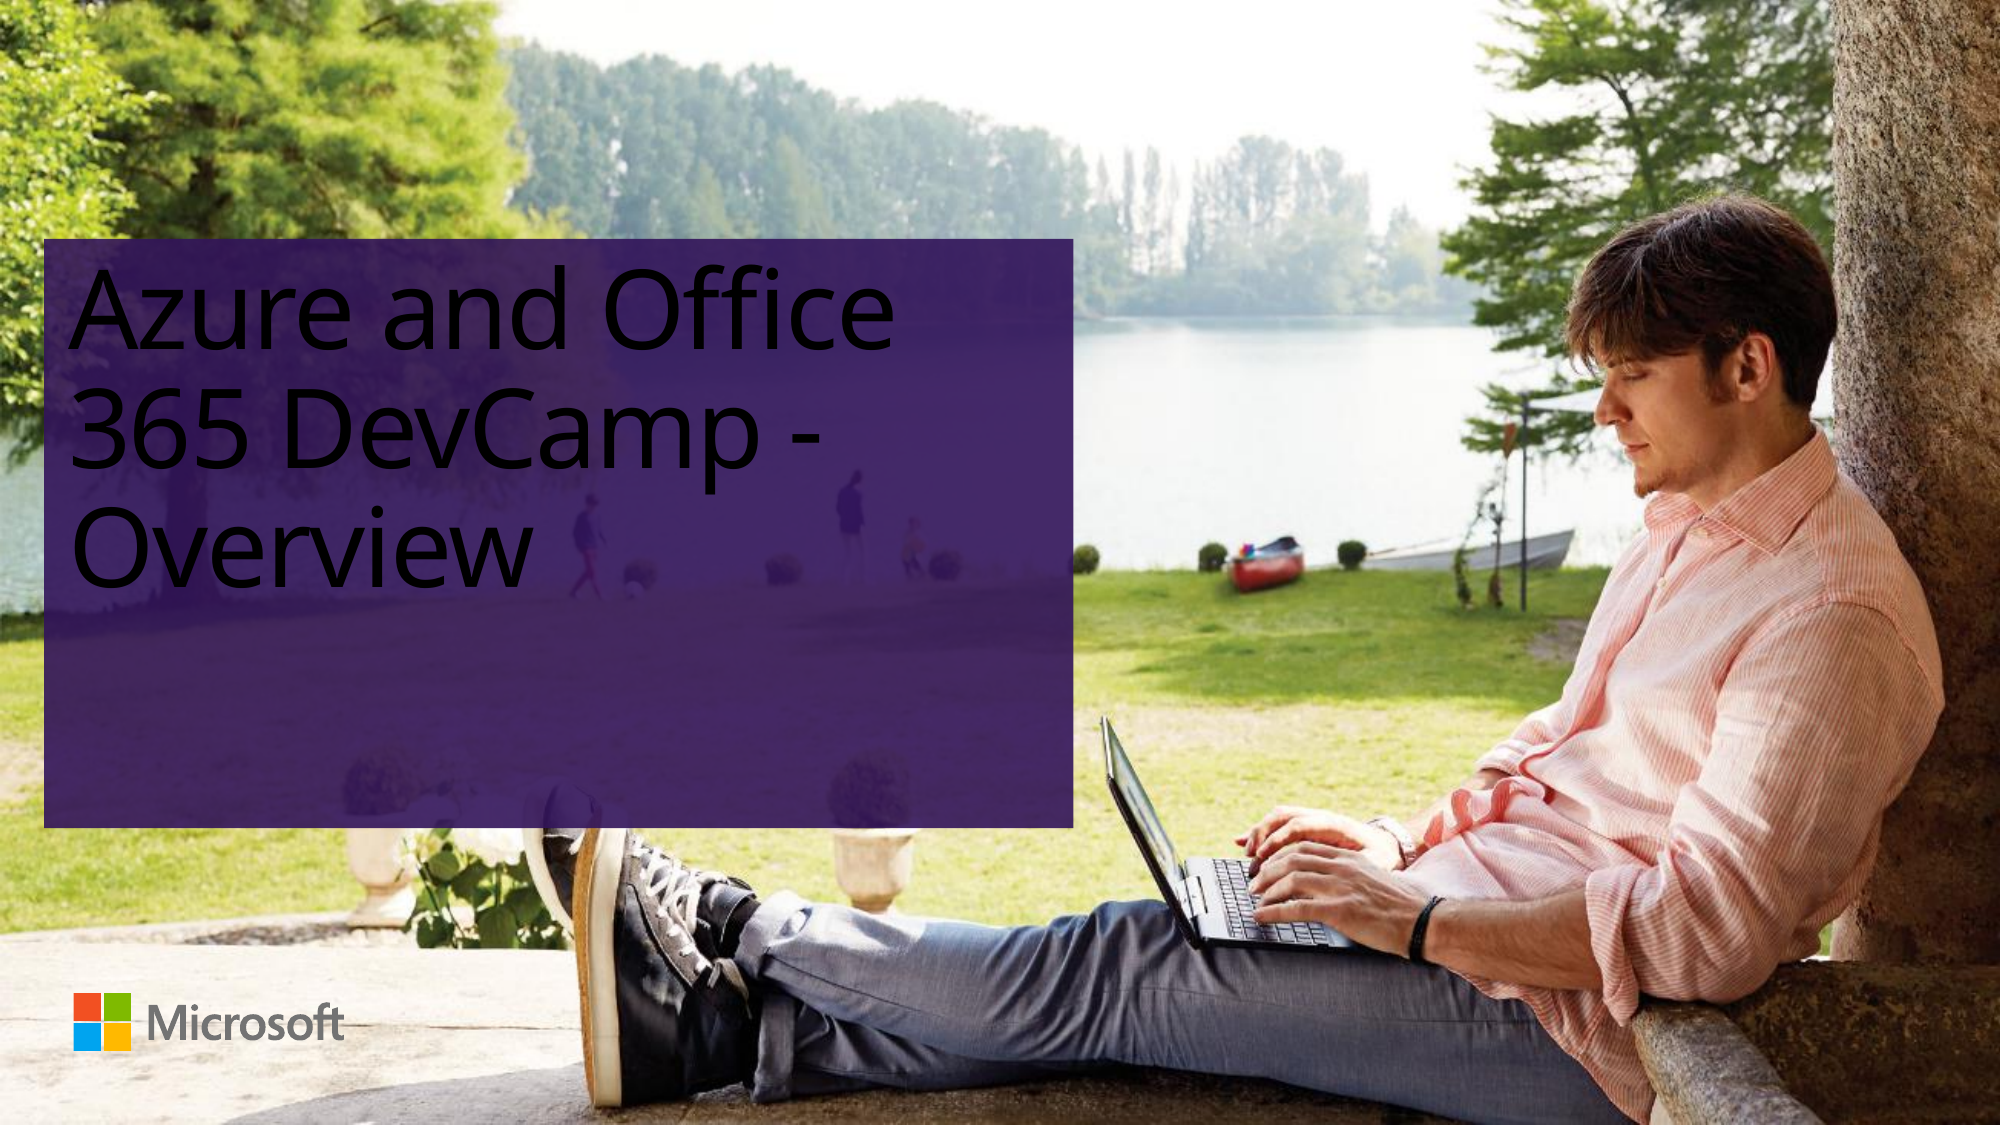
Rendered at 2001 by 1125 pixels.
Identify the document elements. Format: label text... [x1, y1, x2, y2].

title Azure and Office 365 DevCamp - Overview [44, 238, 1074, 534]
picture [0, 0, 2000, 1125]
